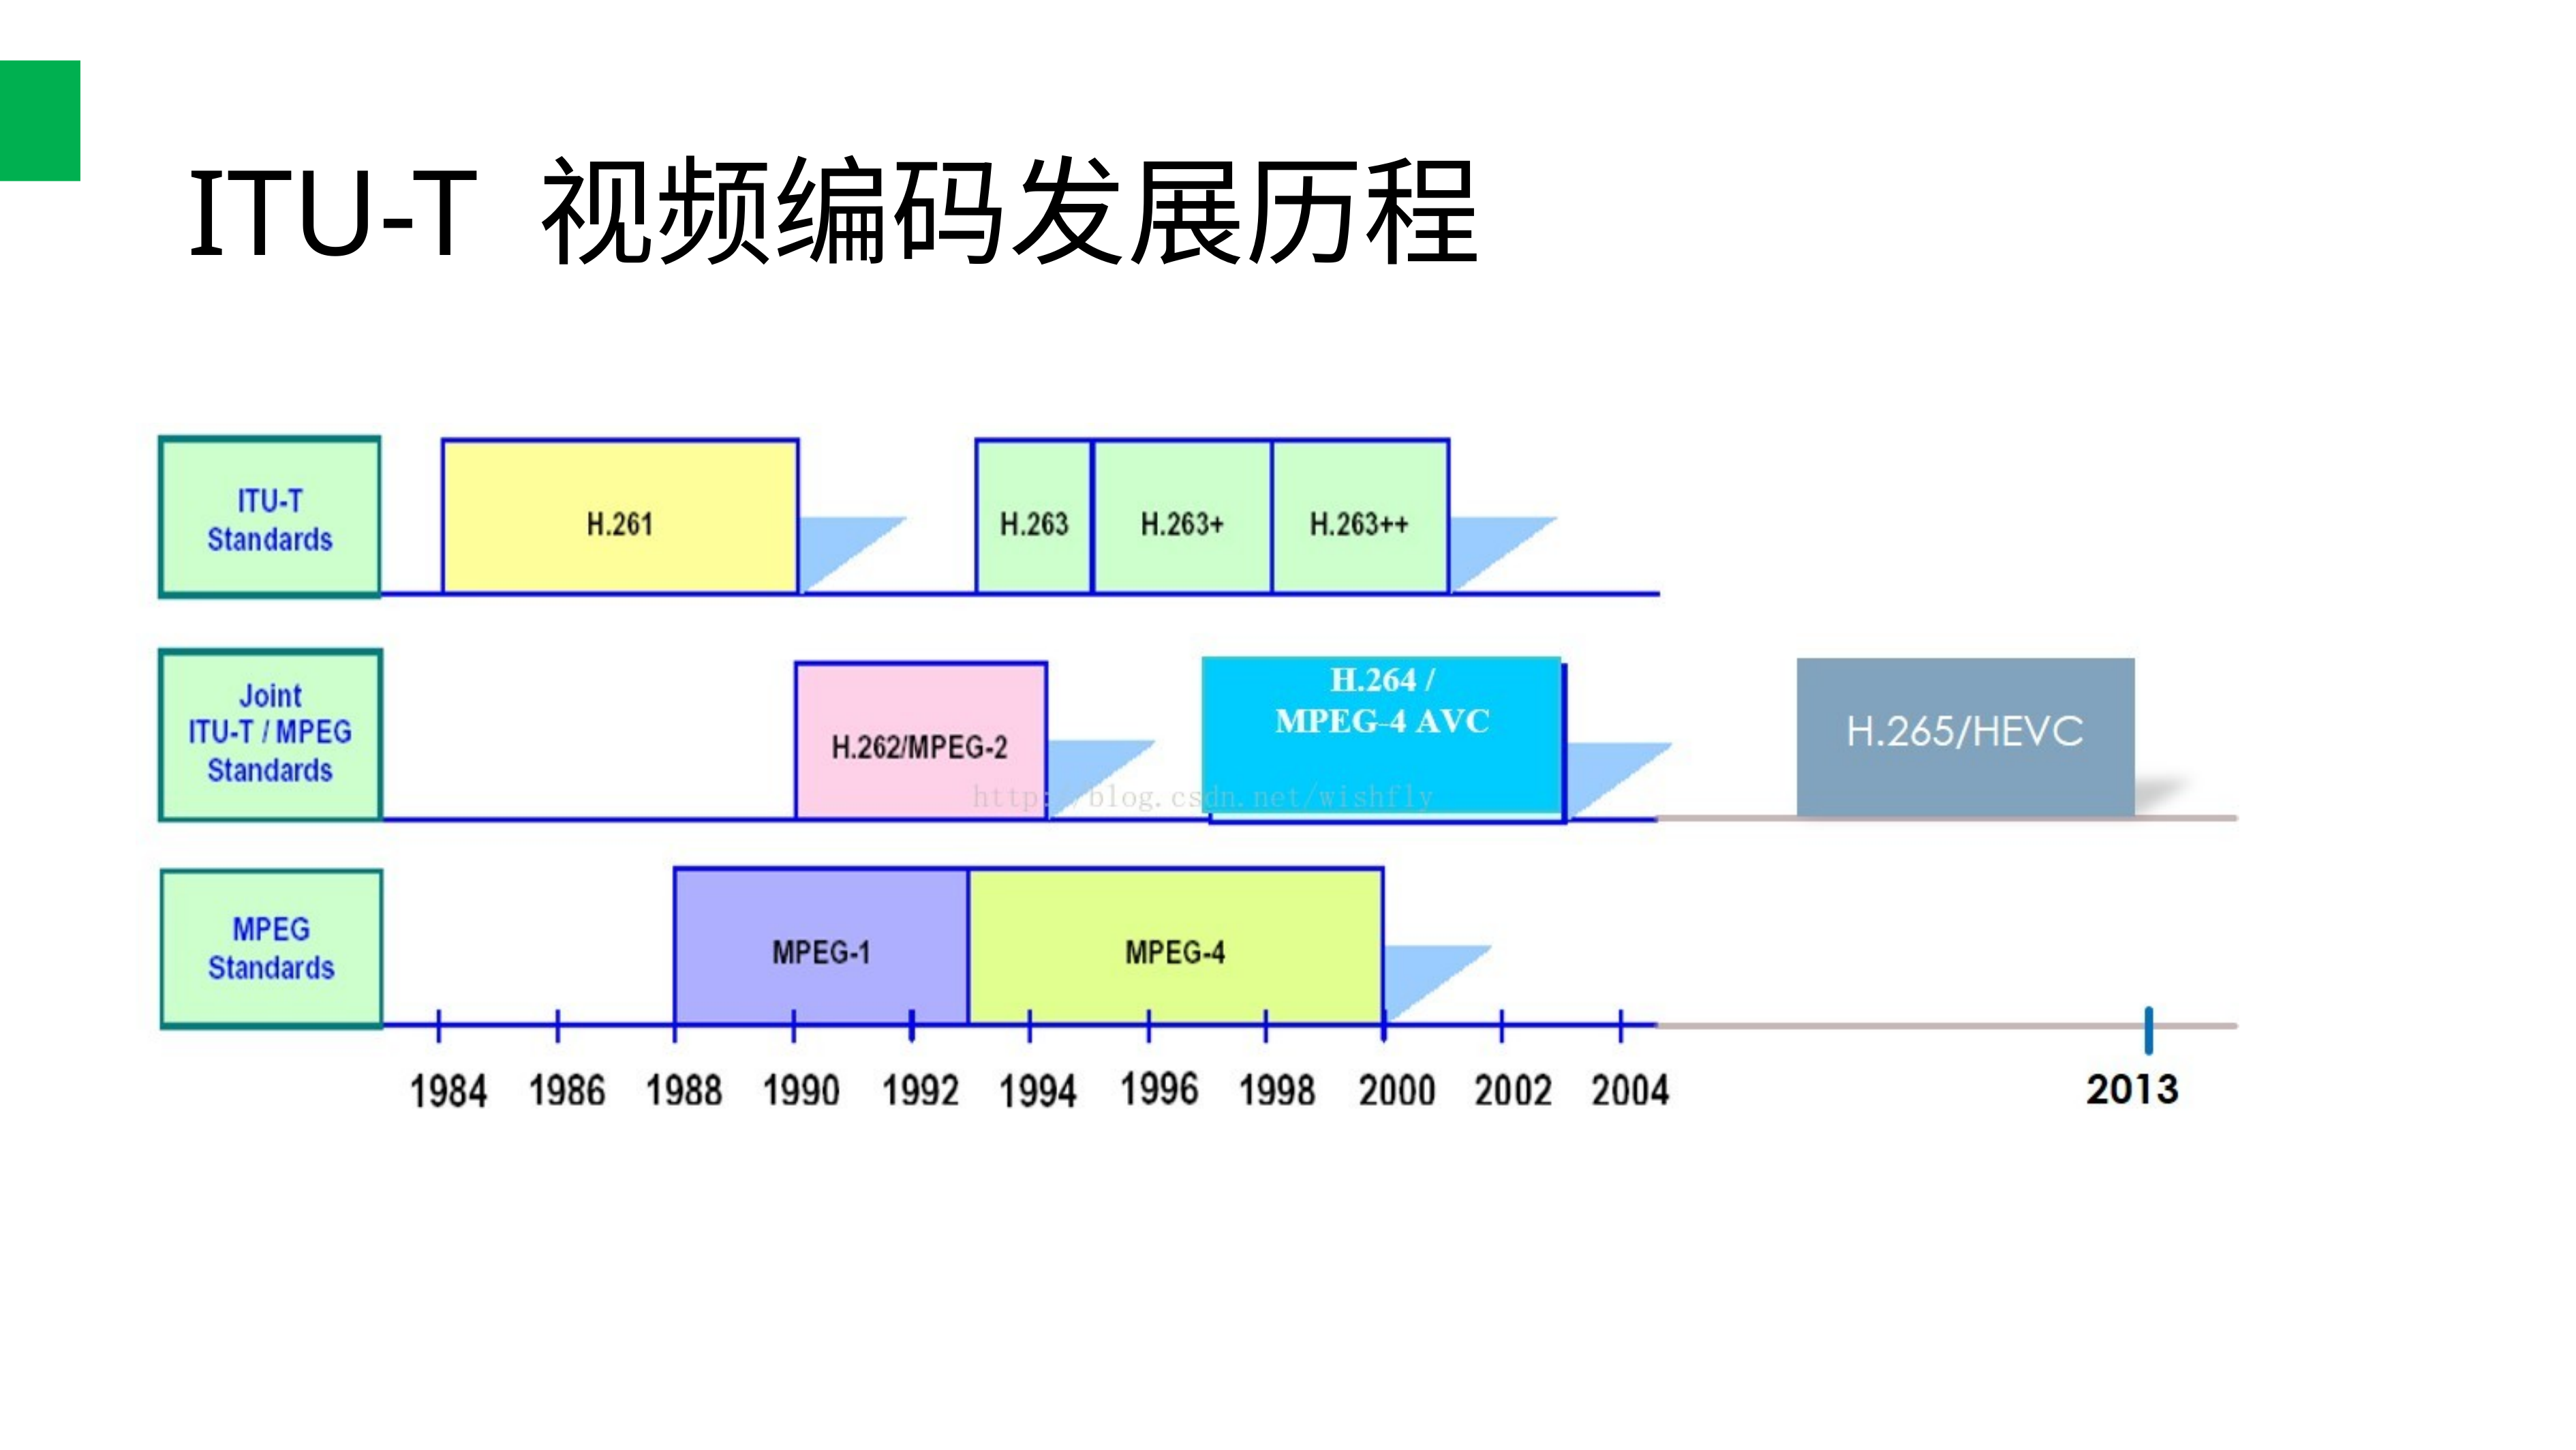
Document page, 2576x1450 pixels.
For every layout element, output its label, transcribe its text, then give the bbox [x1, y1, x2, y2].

picture [136, 422, 2239, 1137]
title ITU-T 视频编码发展历程 [177, 77, 2399, 358]
